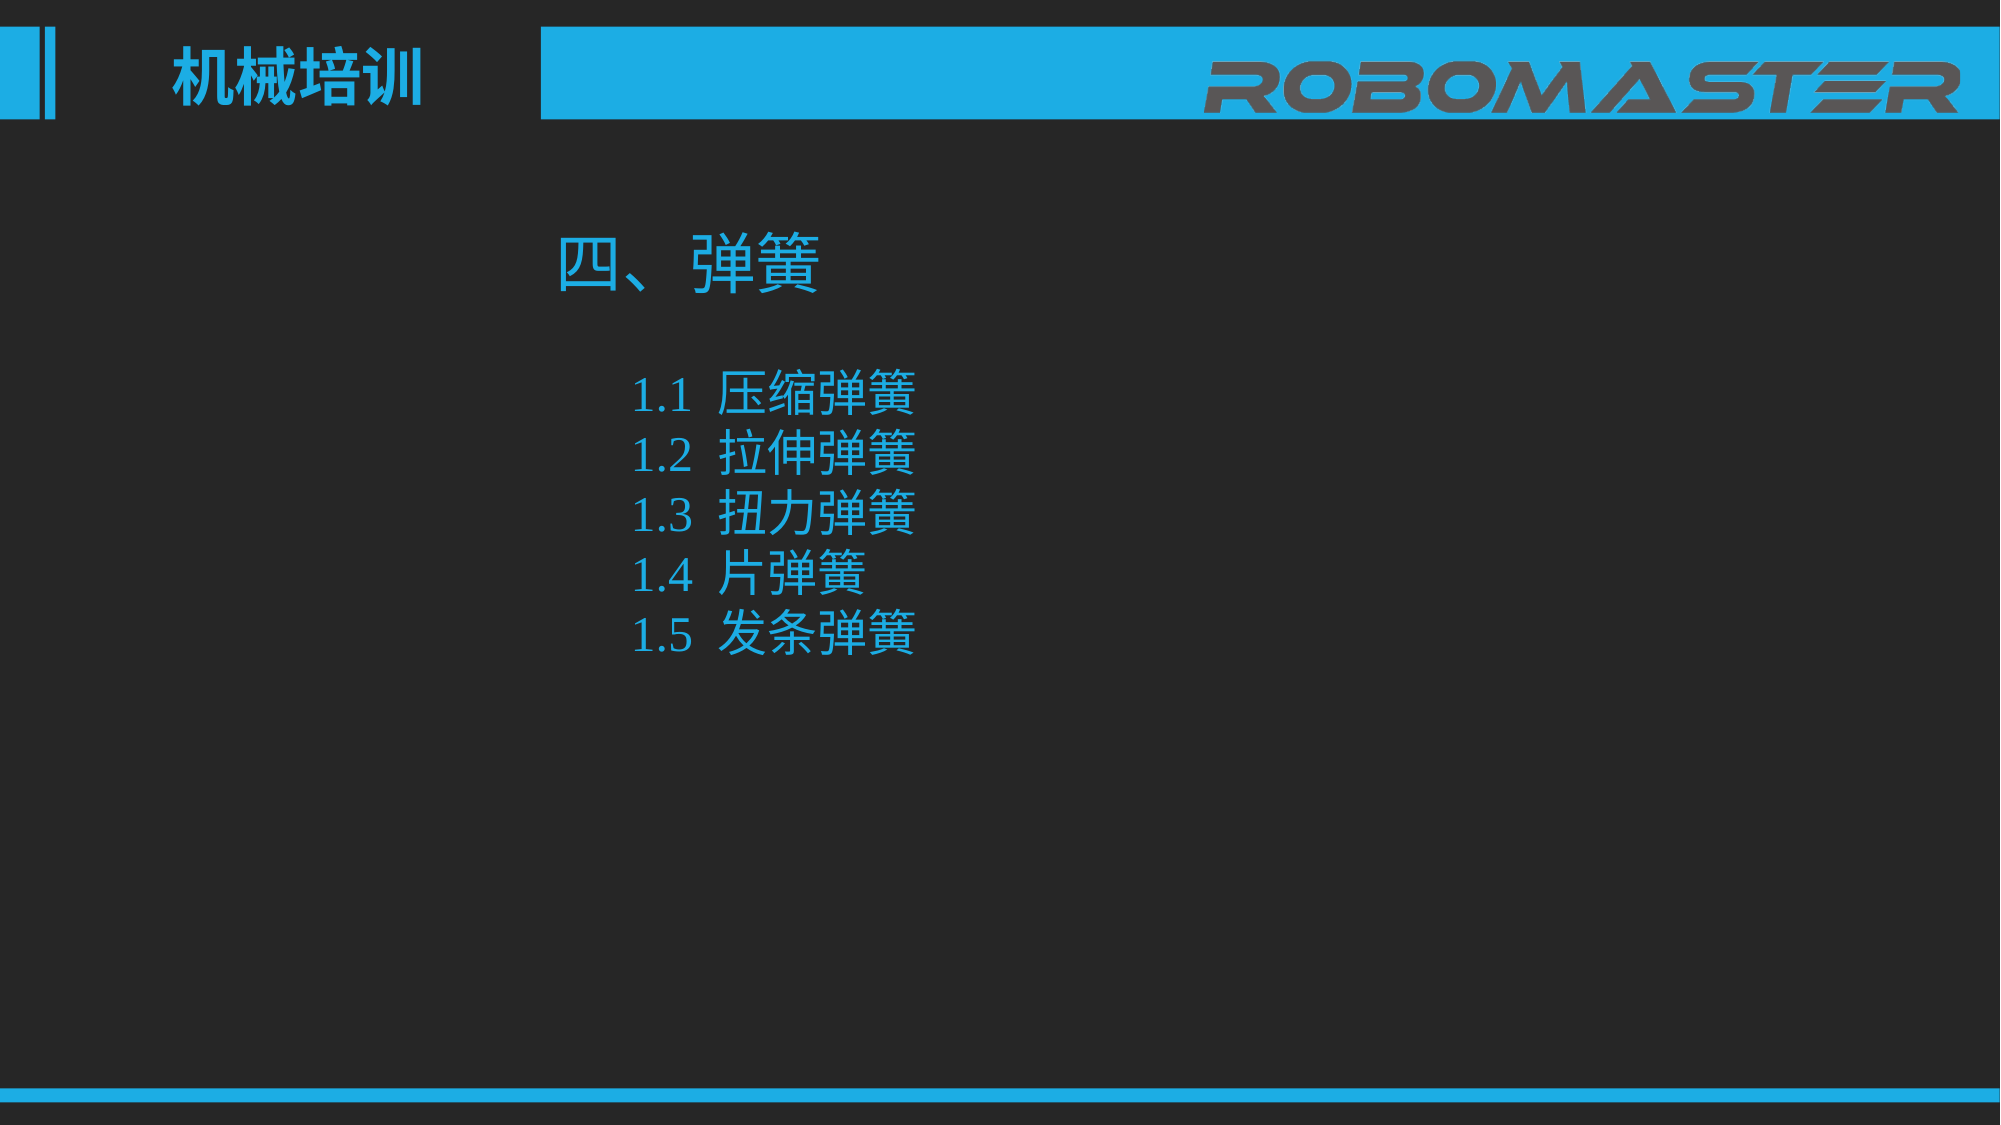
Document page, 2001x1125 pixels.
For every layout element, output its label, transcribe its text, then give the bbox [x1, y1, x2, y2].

picture [1201, 26, 1961, 113]
text_box [0, 26, 41, 121]
text_box [44, 26, 56, 121]
text_box [0, 1087, 2000, 1103]
text_box 机械培训 [156, 29, 440, 121]
text_box 四、弹簧 1.1 压缩弹簧 1.2 拉伸弹簧 1.3 扭力弹簧 1.4 片弹簧 1.5 发条弹簧 [540, 214, 1339, 669]
text_box [540, 26, 2000, 121]
